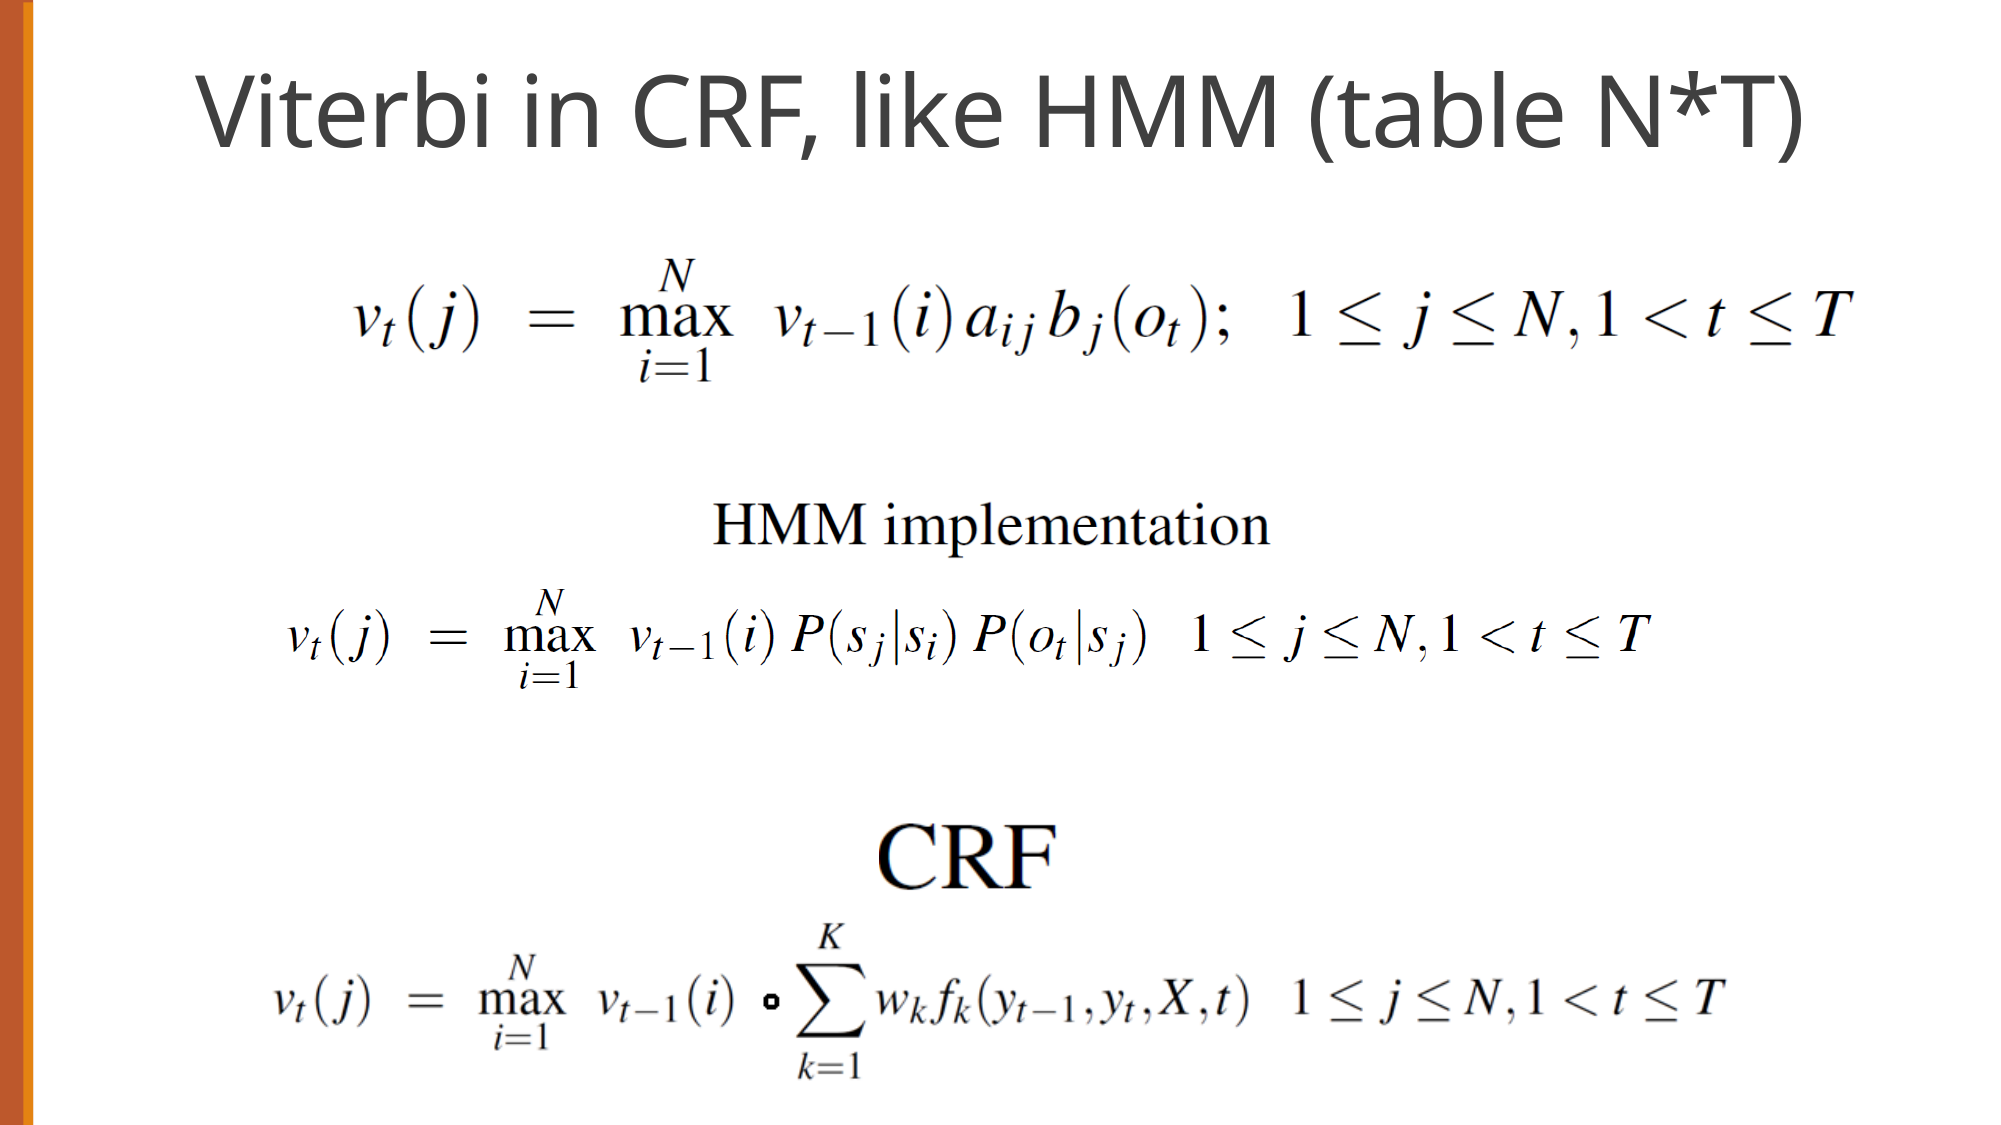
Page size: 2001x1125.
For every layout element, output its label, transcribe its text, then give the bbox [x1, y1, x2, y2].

picture [274, 211, 1878, 426]
picture [268, 797, 1732, 1094]
title Viterbi in CRF, like HMM (table N*T) [180, 26, 1830, 175]
picture [249, 467, 1693, 706]
